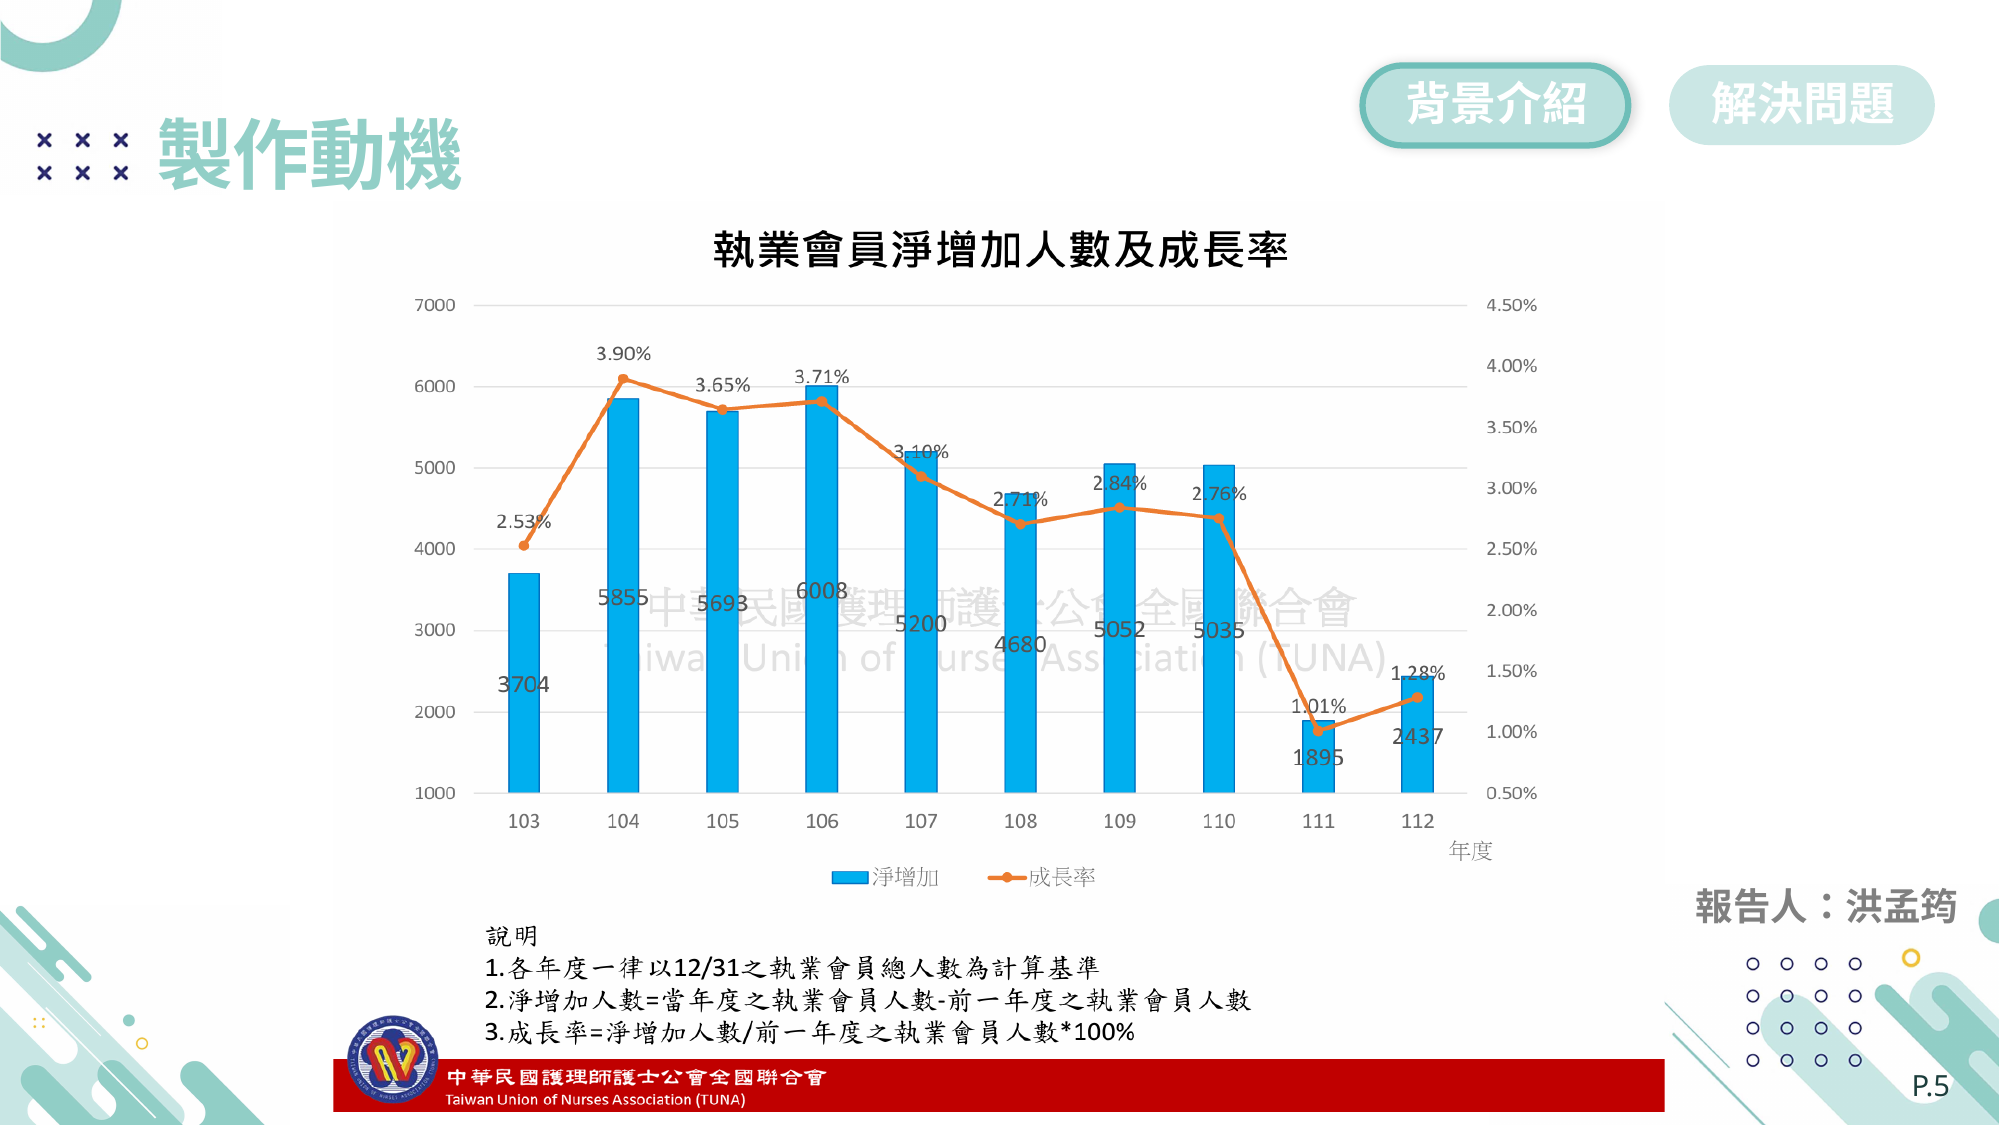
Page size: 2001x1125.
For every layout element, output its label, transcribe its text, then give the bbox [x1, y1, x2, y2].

text_box [1361, 64, 1630, 147]
text_box 製作動機 [141, 98, 488, 201]
picture [333, 201, 1999, 1125]
text_box 報告人：洪孟筠 [1665, 870, 2000, 932]
text_box 解決問題 [1697, 67, 1907, 136]
picture [0, 905, 290, 1125]
picture [0, 0, 222, 195]
text_box [1668, 64, 1936, 147]
text_box 背景介紹 [1390, 67, 1601, 136]
